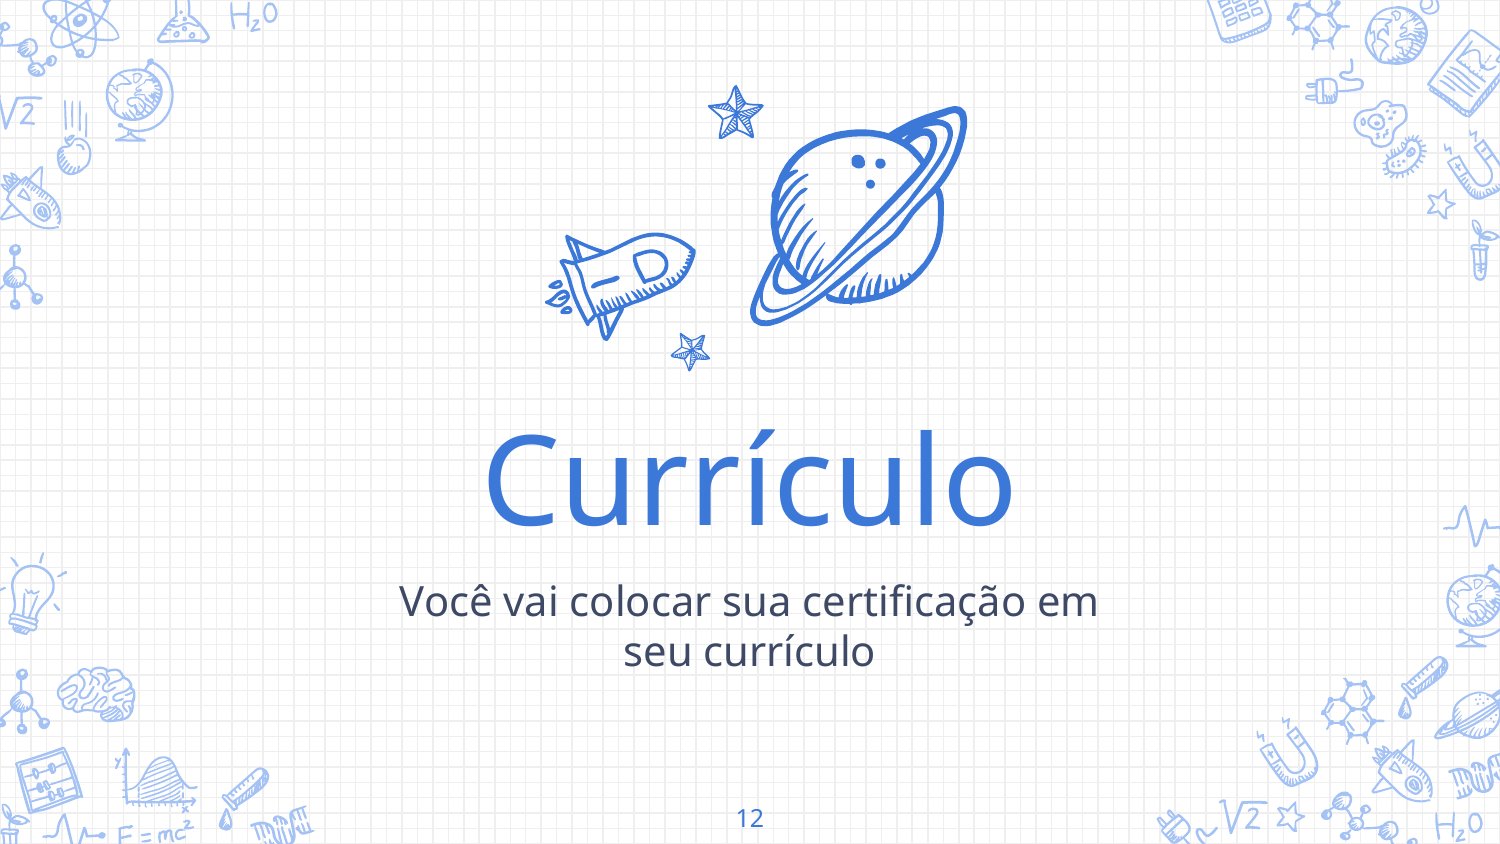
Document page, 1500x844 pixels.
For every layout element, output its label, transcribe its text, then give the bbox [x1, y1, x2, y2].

text_box [670, 332, 711, 372]
text_box [750, 106, 968, 327]
title Currículo [112, 375, 1388, 566]
subtitle Você vai colocar sua certificação em seu currículo [383, 559, 1117, 689]
text_box [708, 85, 764, 140]
text_box [545, 232, 696, 341]
slide_number 12 [705, 796, 795, 844]
